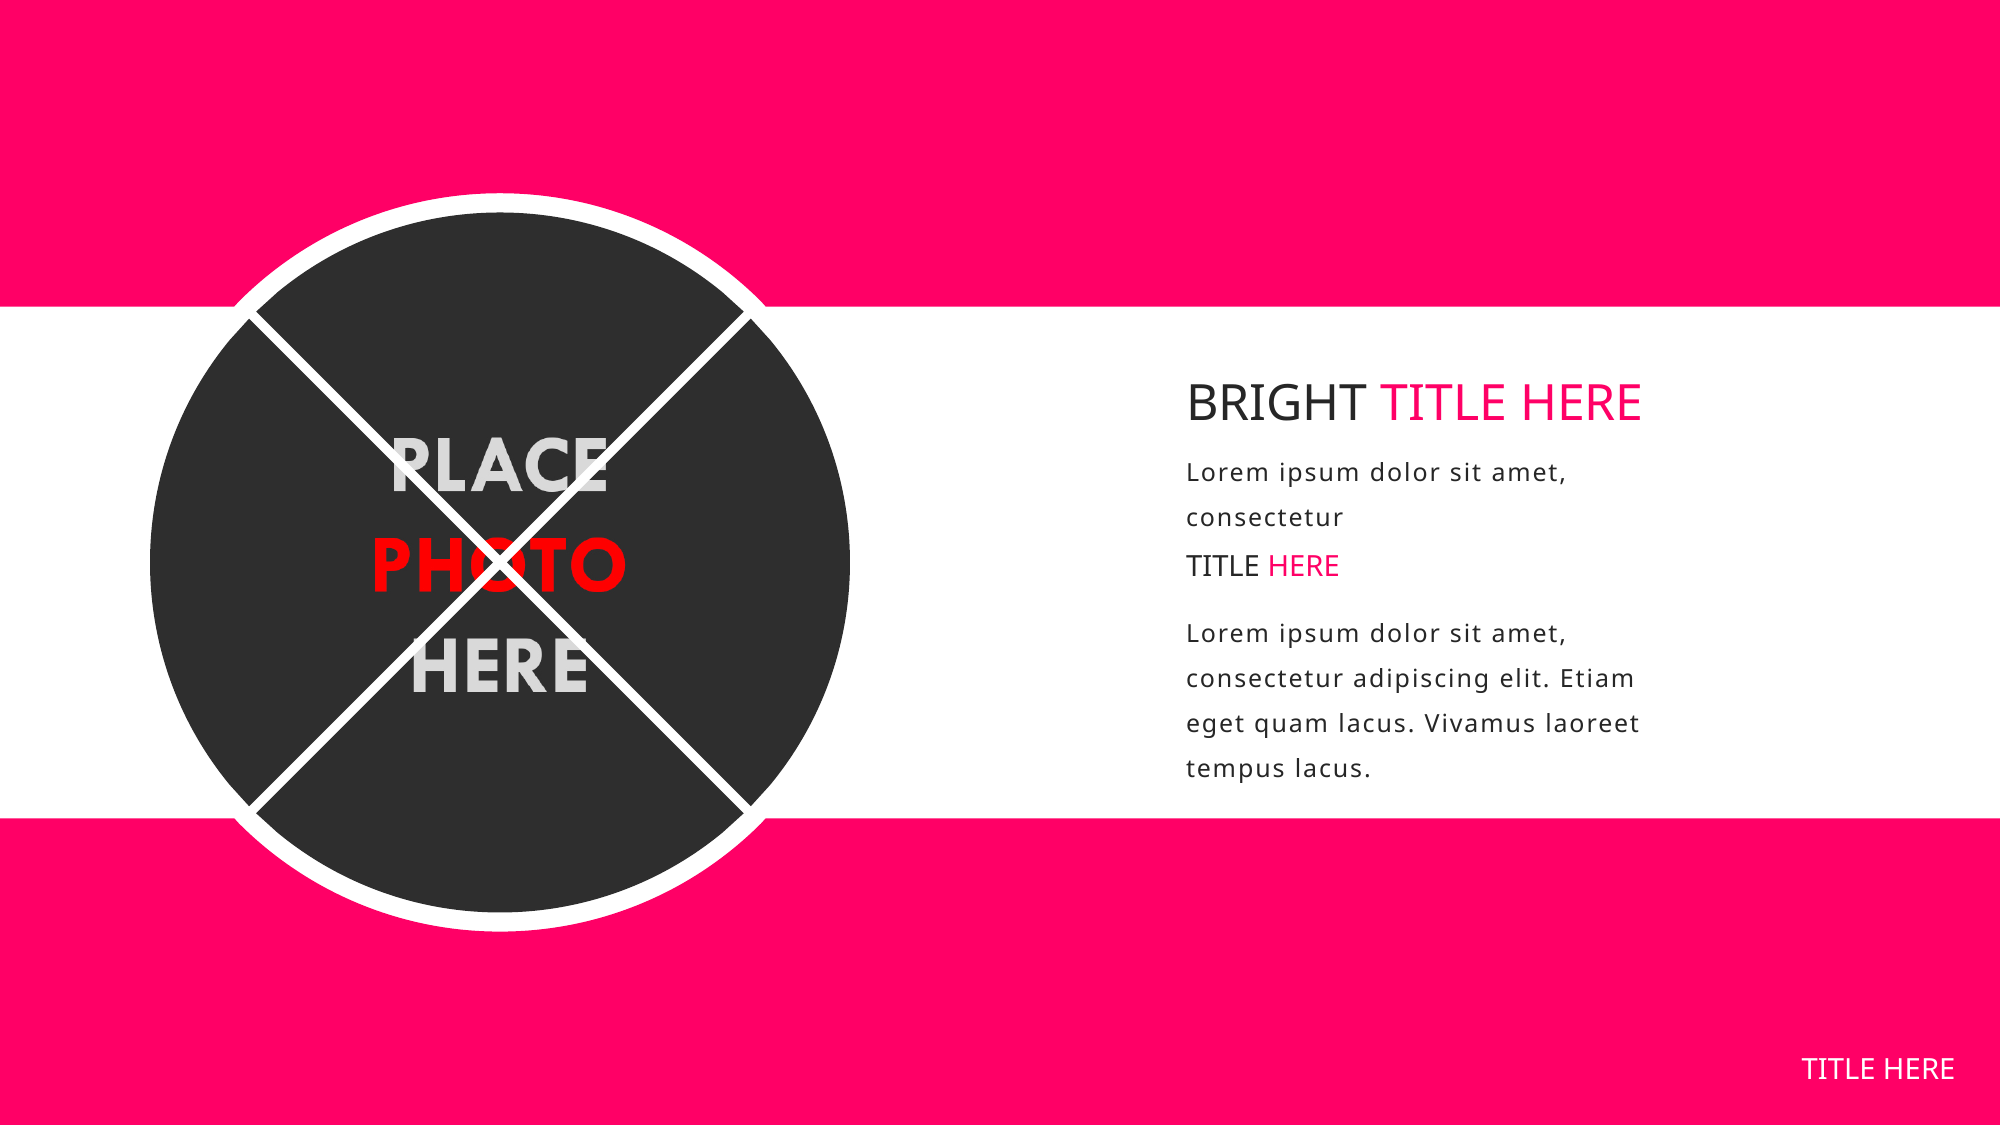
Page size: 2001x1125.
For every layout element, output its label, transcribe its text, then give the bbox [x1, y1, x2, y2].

text_box [254, 568, 746, 914]
text_box [148, 317, 495, 808]
text_box [0, 0, 2000, 308]
text_box Lorem ipsum dolor sit amet, consectetur [1171, 434, 1703, 539]
text_box [0, 817, 2000, 1125]
text_box [505, 317, 852, 808]
text_box [254, 211, 746, 557]
text_box TITLE HERE [1690, 1043, 1971, 1093]
text_box TITLE HERE [1171, 540, 1452, 590]
text_box Lorem ipsum dolor sit amet, consectetur adipiscing elit. Etiam eget quam lacus. Vivamus laoreet tempus lacus. [1171, 595, 1703, 790]
text_box BRIGHT TITLE HERE [1171, 362, 2000, 438]
